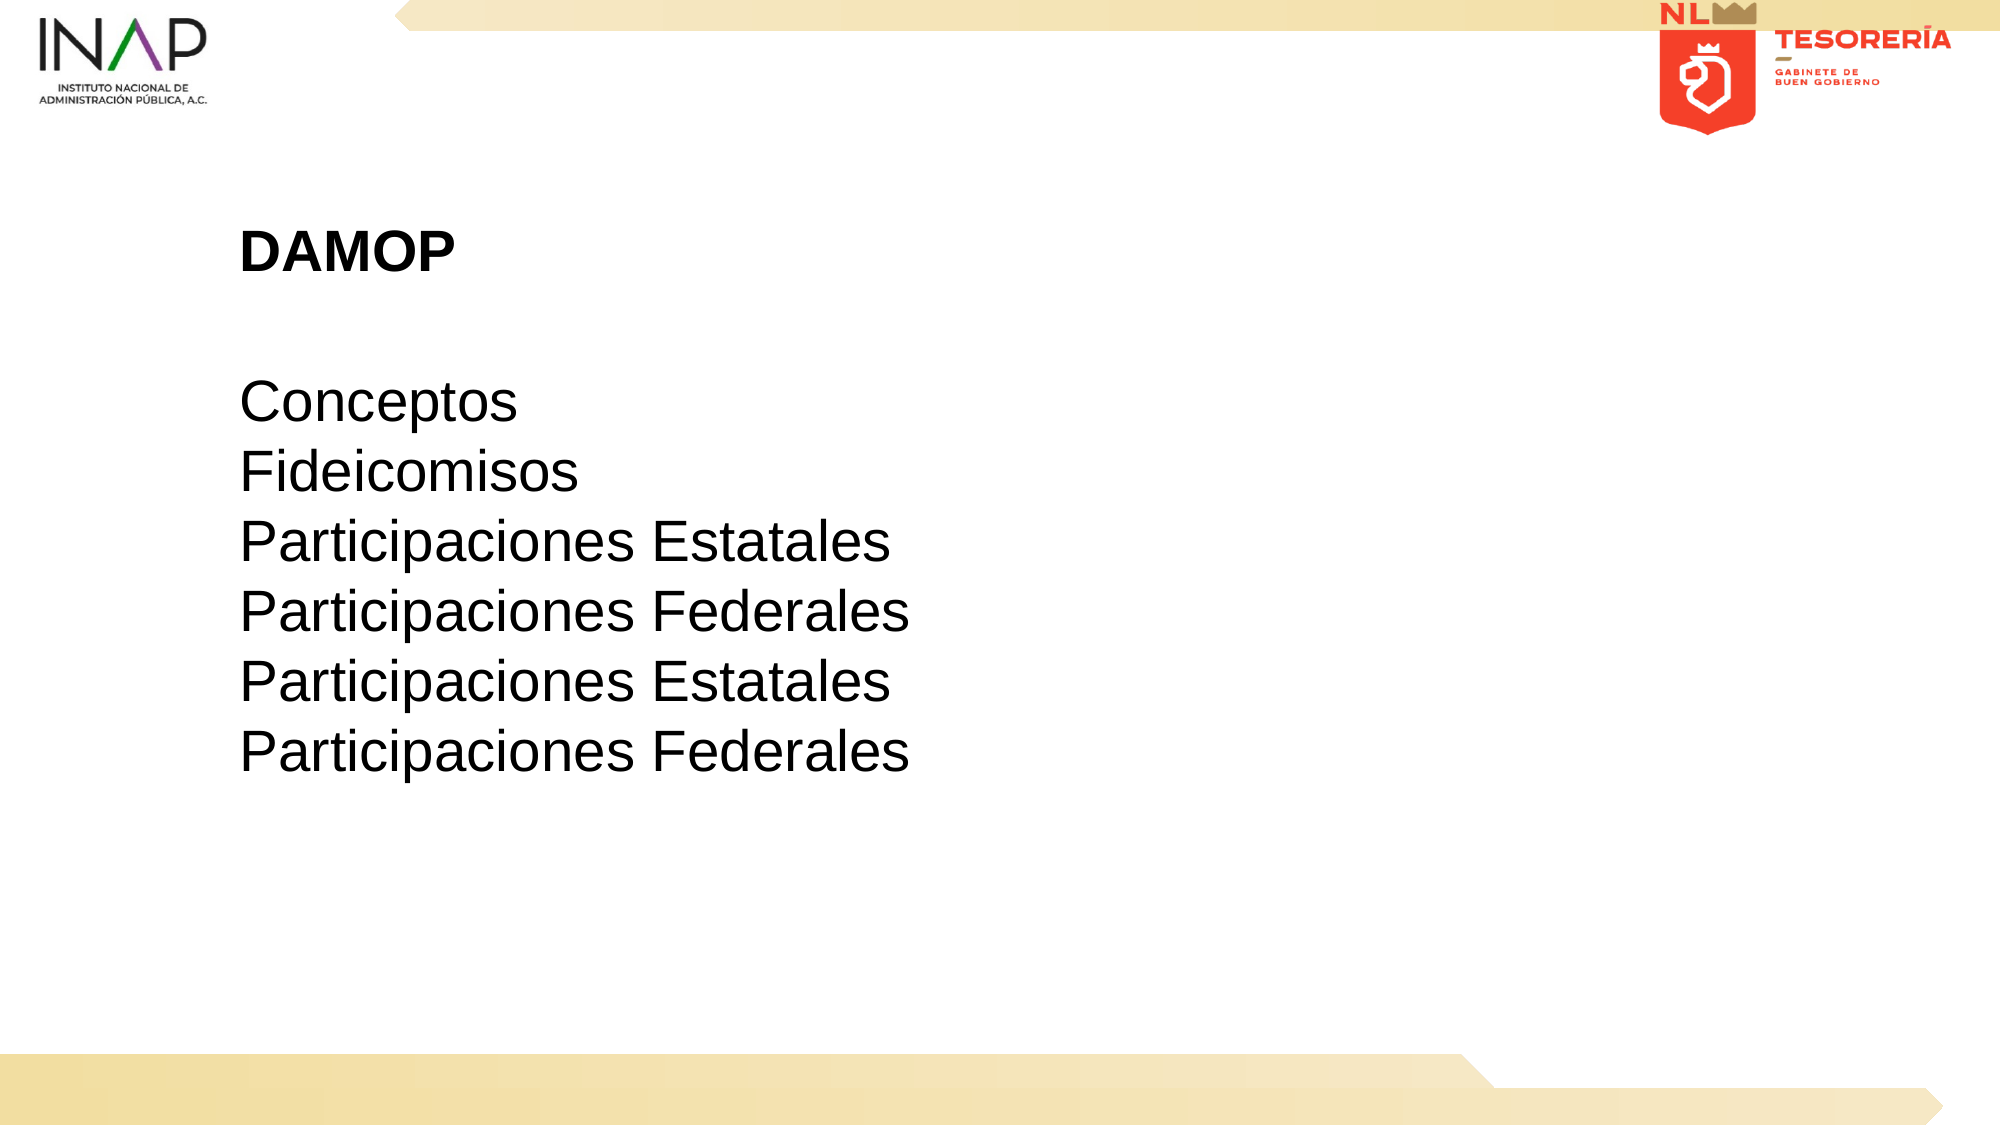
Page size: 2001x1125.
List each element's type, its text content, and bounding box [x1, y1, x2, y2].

picture [1651, 0, 2000, 138]
title DAMOP [225, 213, 1950, 431]
text_box Conceptos Fideicomisos Participaciones Estatales Participaciones Federales Participaciones Estatales Participaciones Federales [224, 355, 1010, 791]
picture [6, 3, 240, 121]
